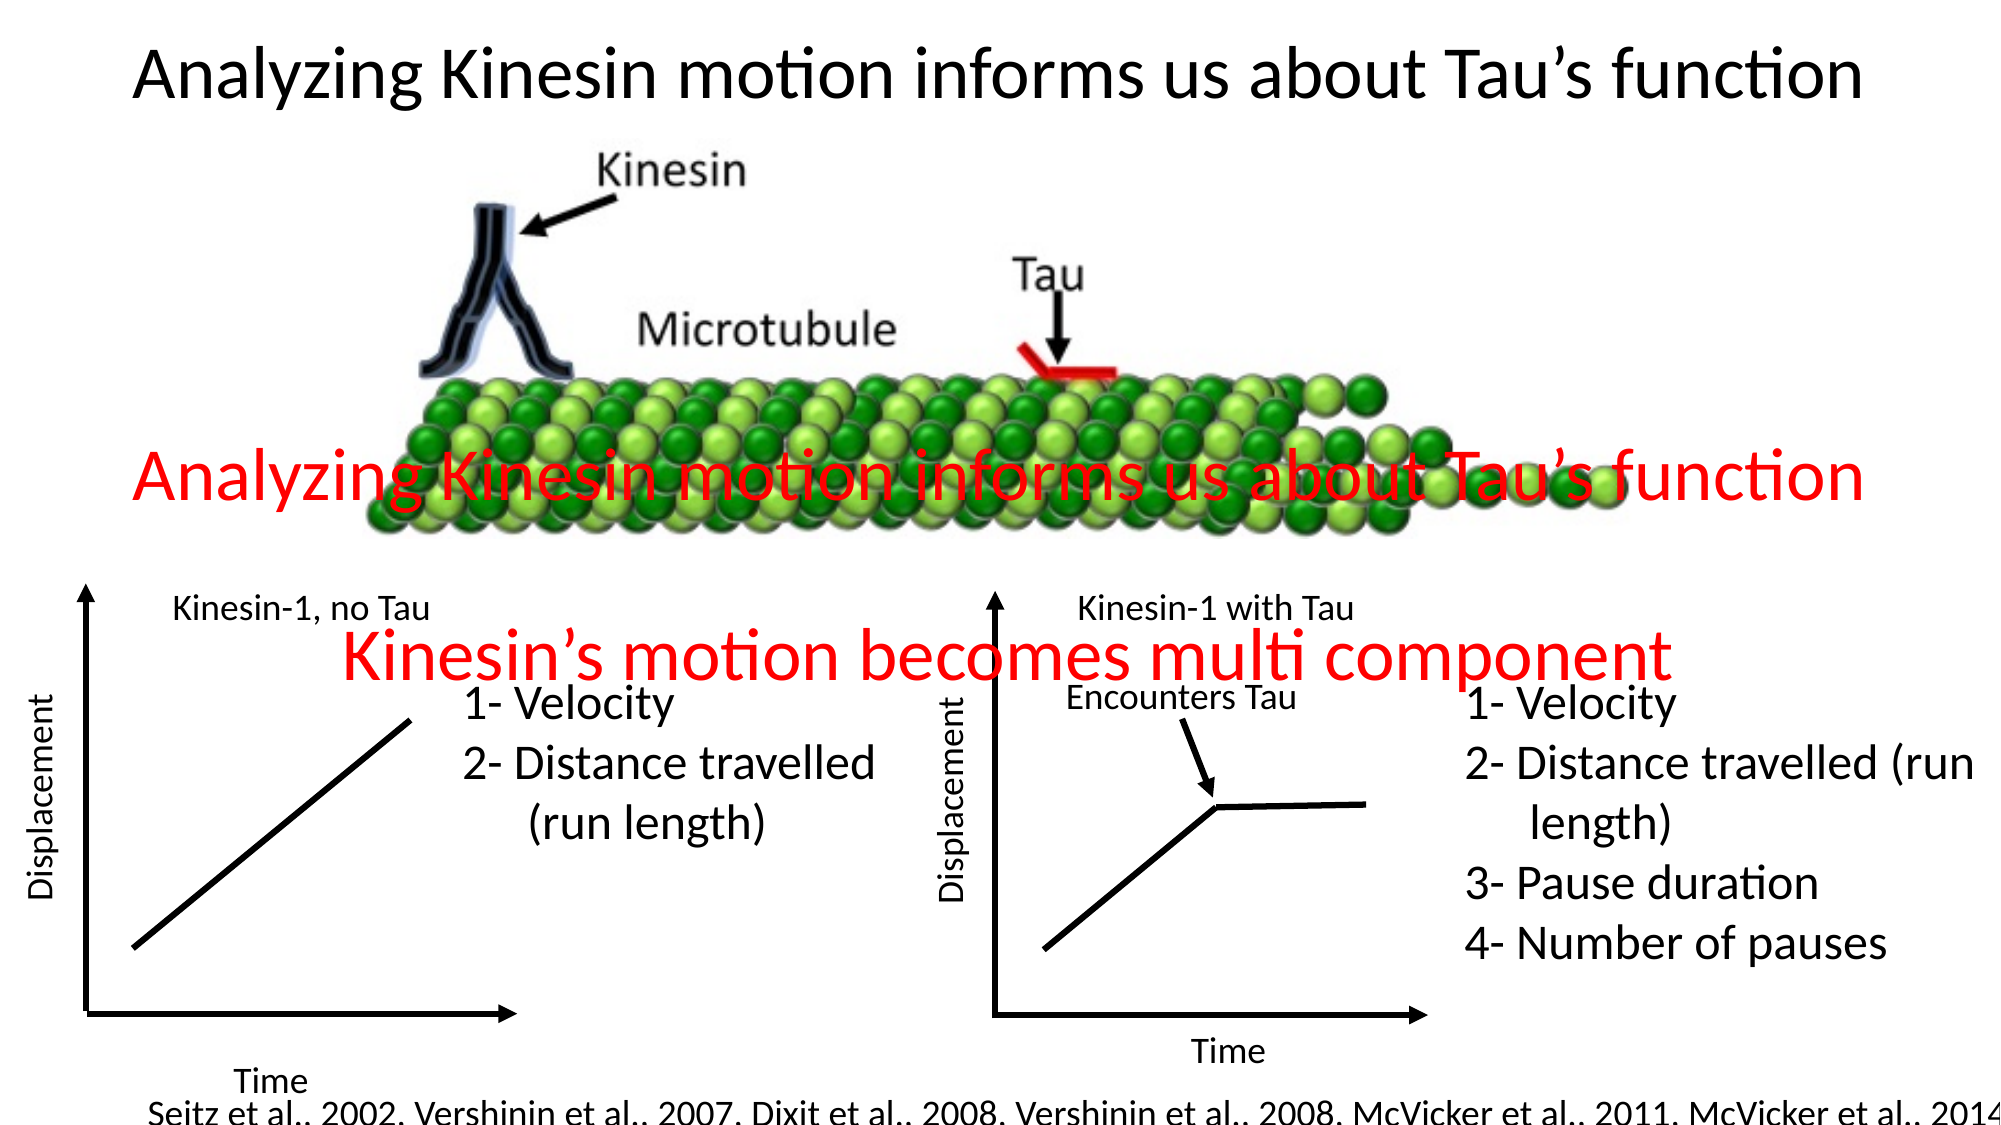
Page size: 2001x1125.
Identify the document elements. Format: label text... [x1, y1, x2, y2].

picture [362, 138, 1638, 539]
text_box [7, 583, 518, 1110]
text_box Analyzing Kinesin motion informs us about Tau’s function [0, 16, 2000, 122]
text_box Analyzing Kinesin motion informs us about Tau’s function Kinesin’s motion becomes multi component [117, 418, 1883, 704]
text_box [918, 590, 1429, 1079]
text_box 1- Velocity 2- Distance travelled (run length) [518, 704, 918, 857]
text_box Seitz et al., 2002, Vershinin et al., 2007, Dixit et al., 2008, Vershinin et al., 2008, McVicker et al., 2011, McVicker et al., 2014 [132, 1081, 2000, 1125]
text_box 1- Velocity 2- Distance travelled (run length) 3- Pause duration 4- Number of pauses [1449, 662, 2000, 977]
